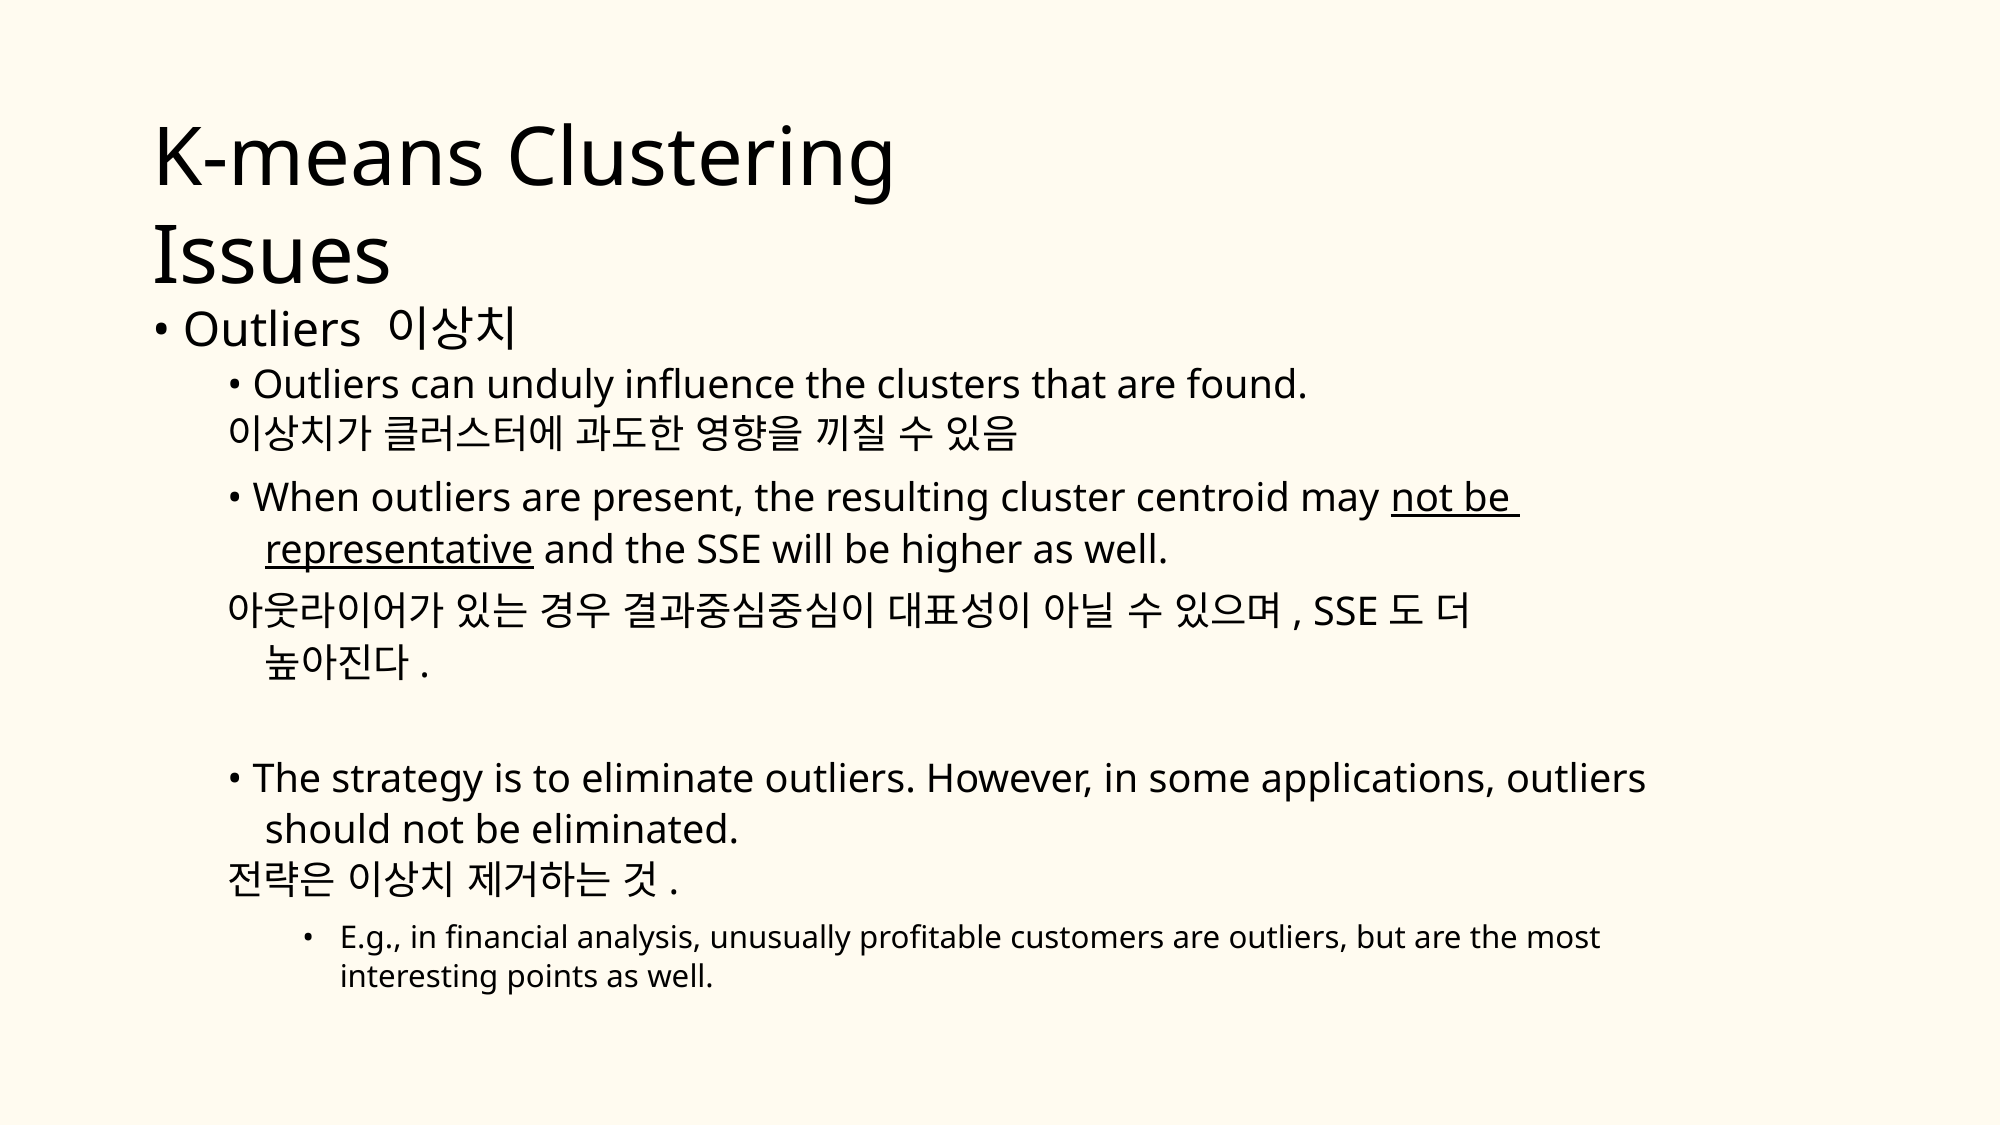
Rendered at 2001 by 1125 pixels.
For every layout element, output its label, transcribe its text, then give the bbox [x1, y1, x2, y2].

text_box • Outliers 이상치 • Outliers can unduly influence the clusters that are found. 이상치가 클러스터에 과도한 영향을 끼칠 수 있음 • When outliers are present, the resulting cluster centroid may not be representative and the SSE will be higher as well. 아웃라이어가 있는 경우 결과중심중심이 대표성이 아닐 수 있으며, SSE도 더 높아진다. • The strategy is to eliminate outliers. However, in some applications, outliers should not be eliminated. 전략은 이상치 제거하는 것. • E.g., in financial analysis, unusually profitable customers are outliers, but are the most interesting points as well. [150, 296, 1729, 994]
title K-means Clustering Issues [150, 102, 1130, 296]
